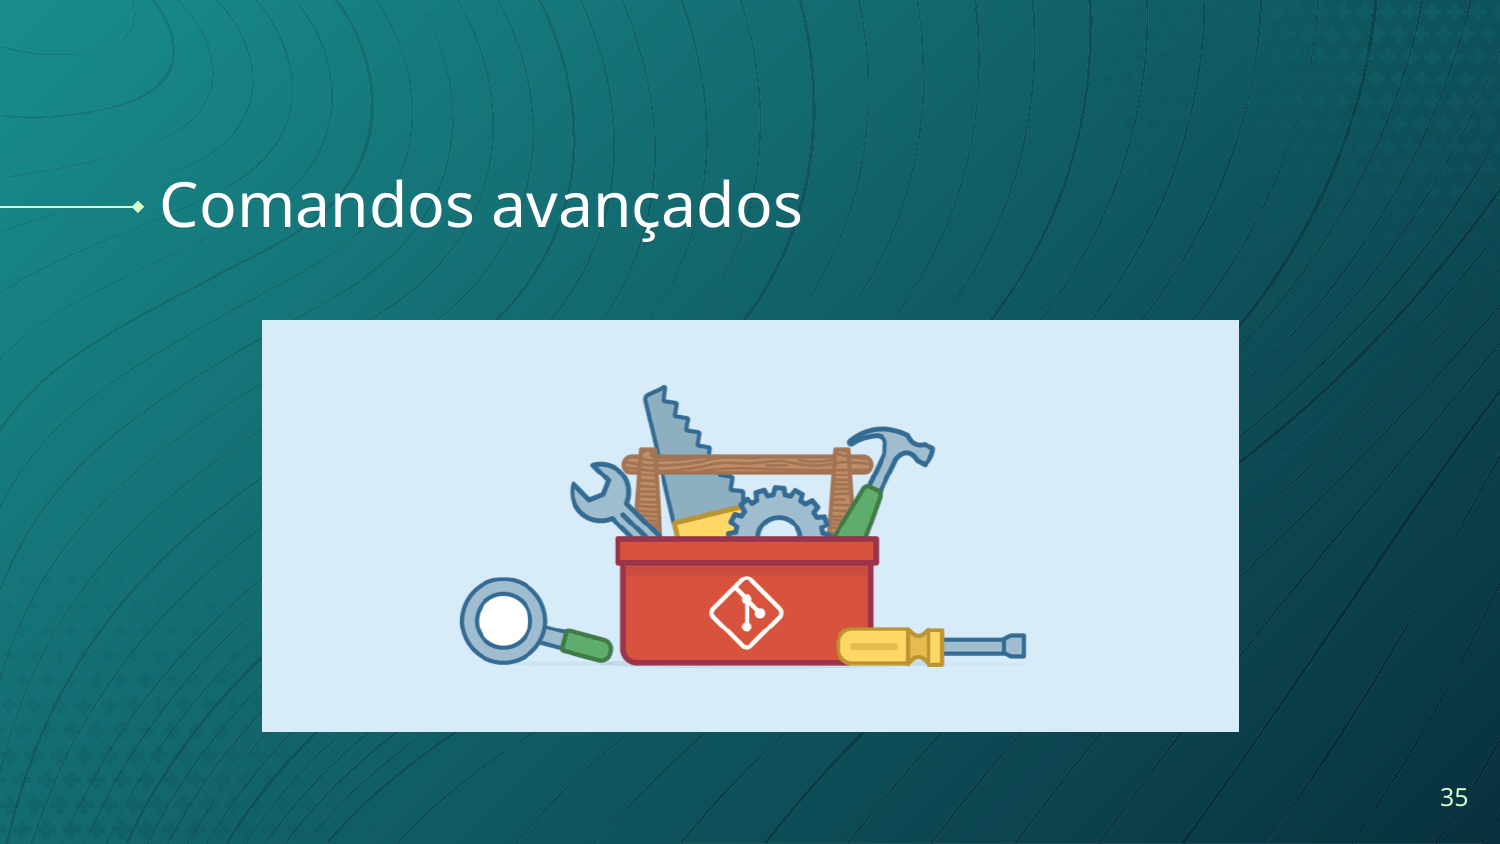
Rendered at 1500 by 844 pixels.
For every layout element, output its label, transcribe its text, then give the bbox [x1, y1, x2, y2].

slide_number 35 [1378, 766, 1469, 832]
picture [260, 320, 1240, 732]
title Comandos avançados [159, 174, 1340, 240]
